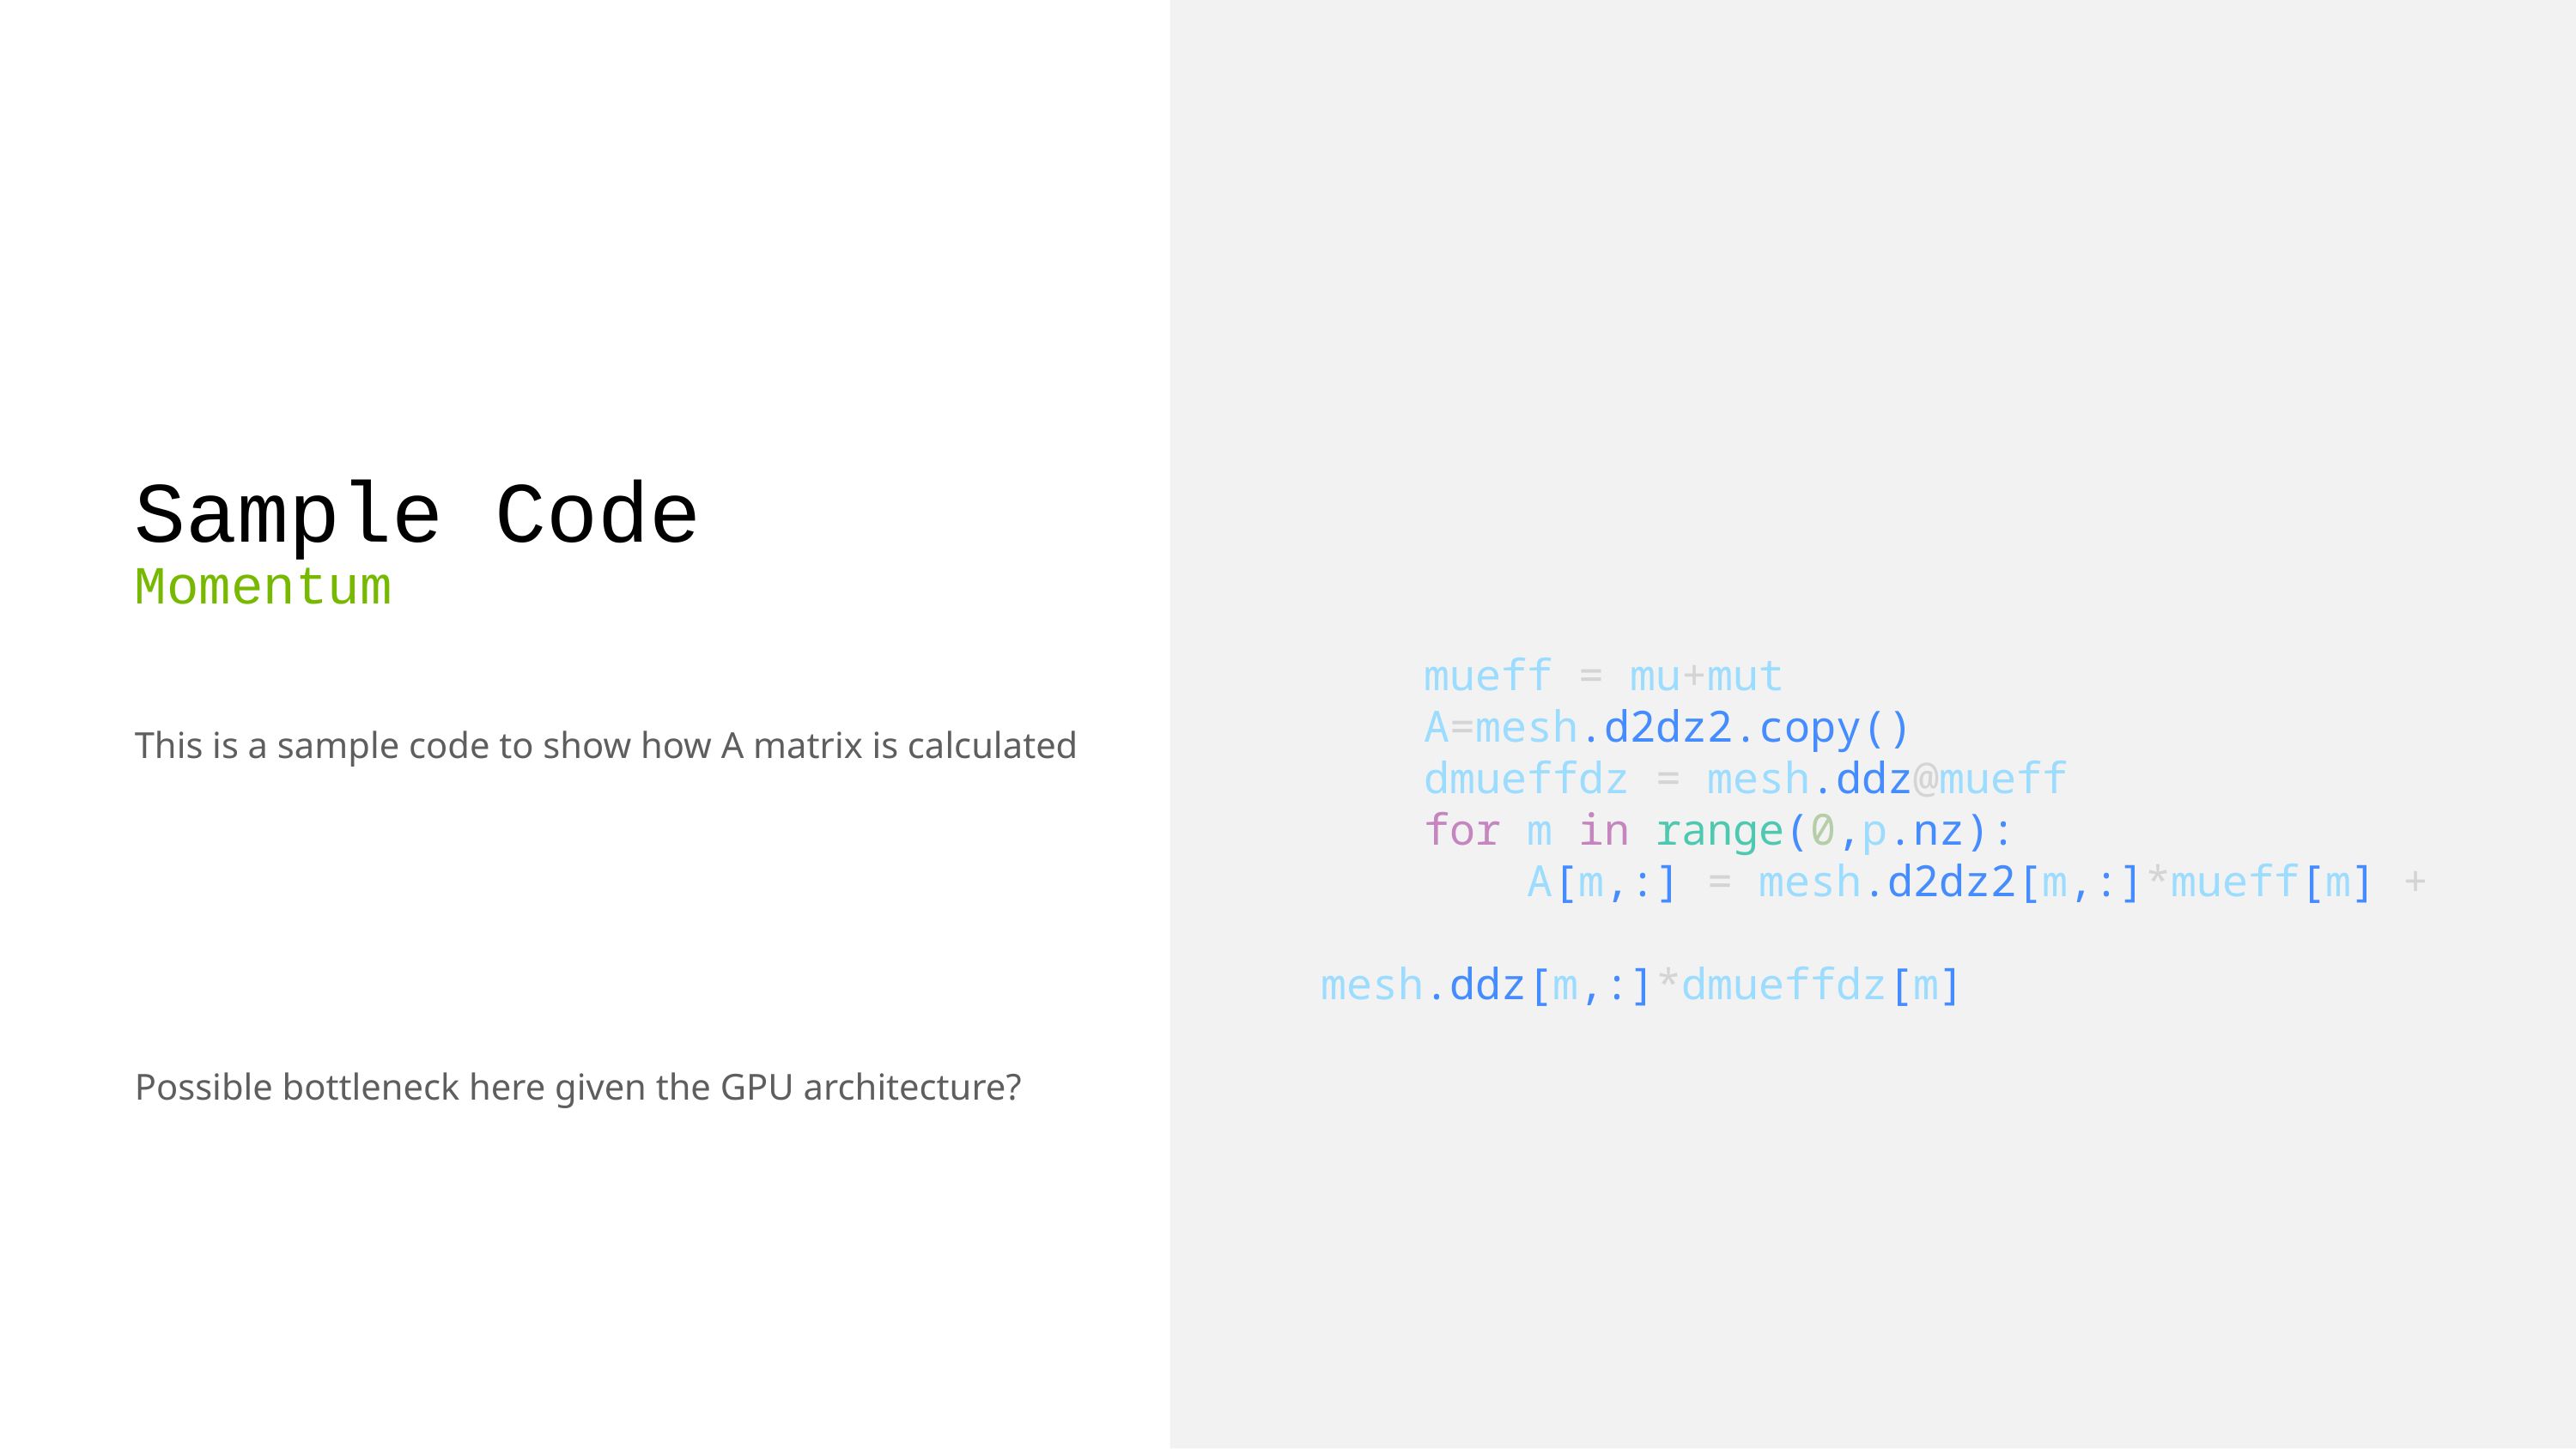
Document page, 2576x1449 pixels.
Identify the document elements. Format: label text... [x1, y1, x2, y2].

title Sample Code [121, 421, 1109, 550]
text_box [1169, 0, 2576, 1449]
text_box mueff = mu+mut A=mesh.d2dz2.copy() dmueffdz = mesh.ddz@mueff for m in range(0,p.nz): A[m,:] = mesh.d2dz2[m,:]*mueff[m] + mesh.ddz[m,:]*dmueffdz[m] [1306, 640, 2482, 1016]
list Momentum [121, 550, 1109, 675]
